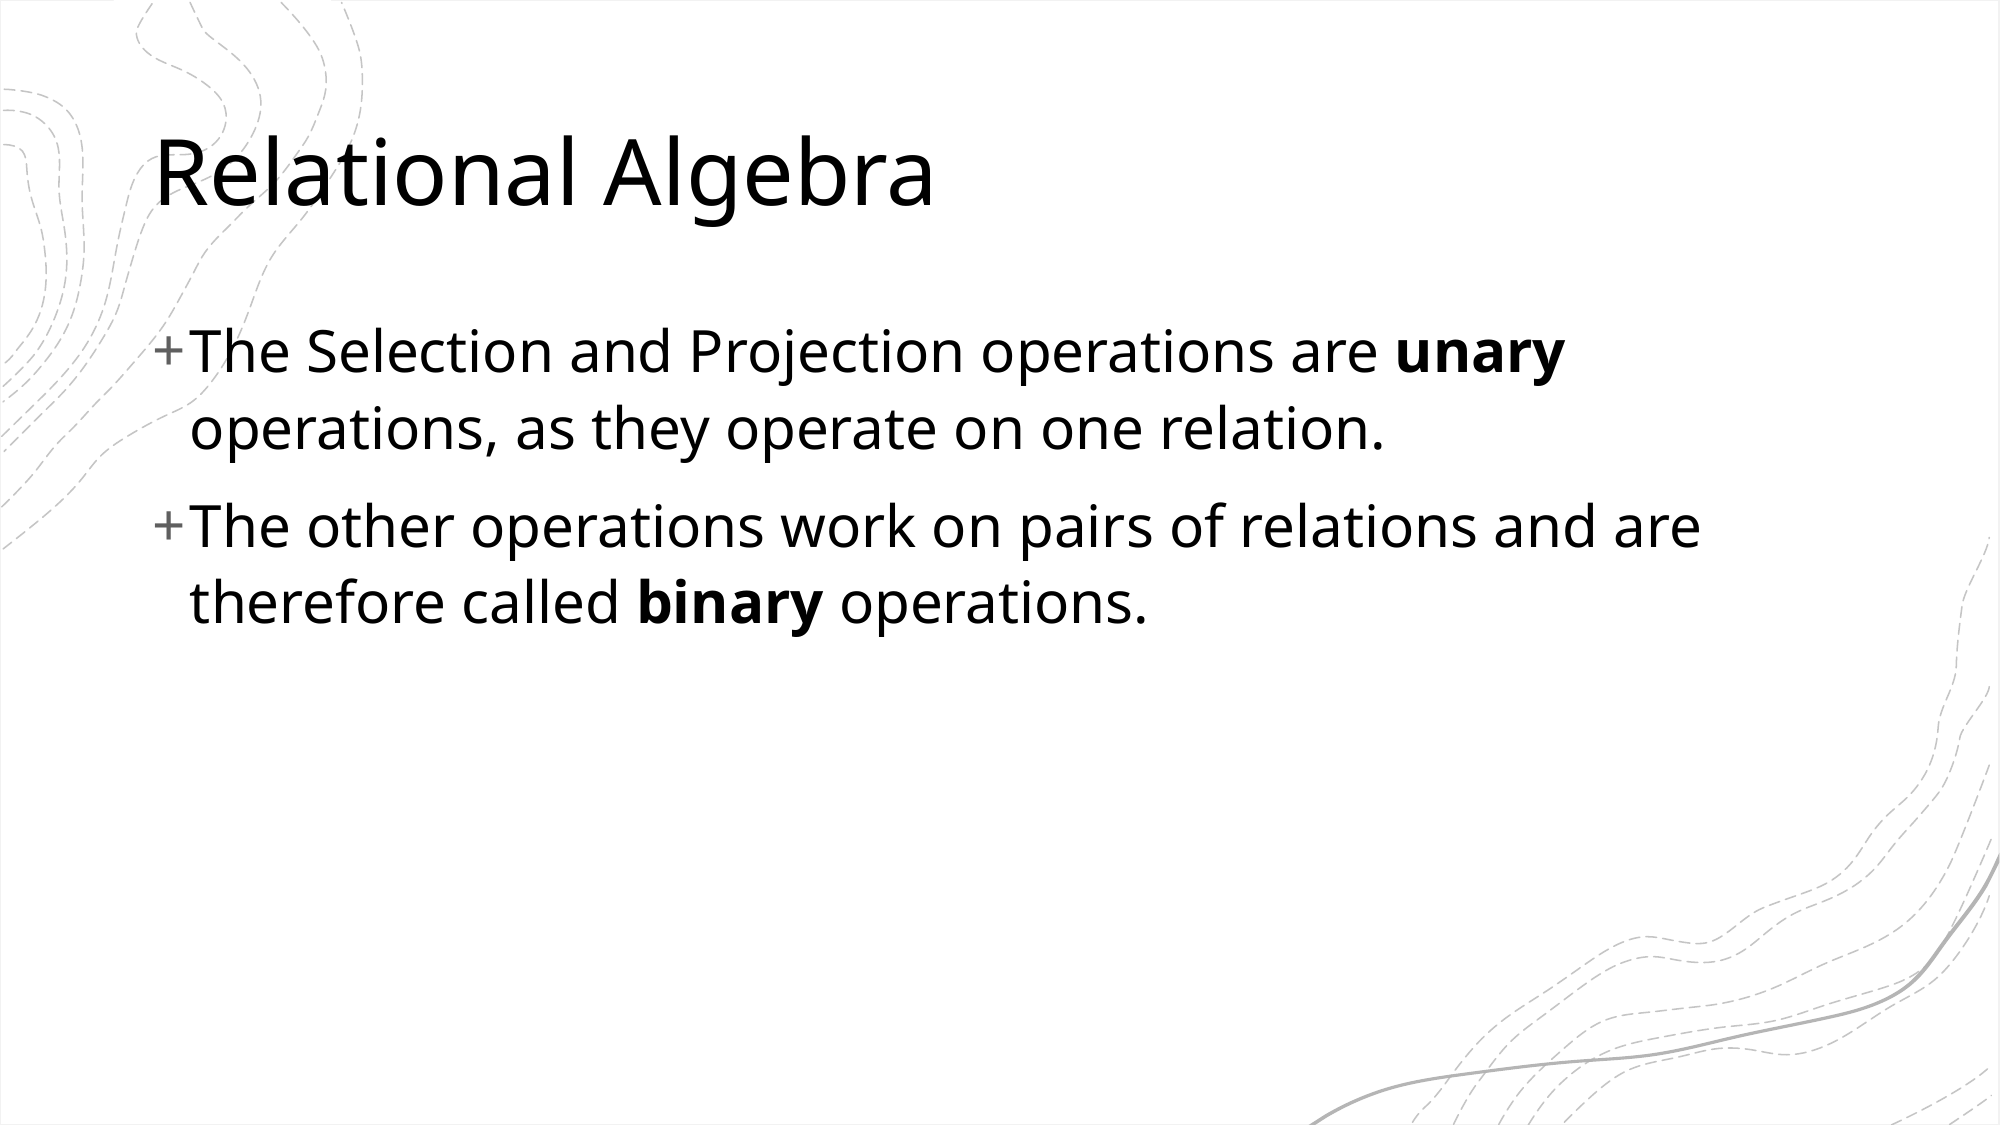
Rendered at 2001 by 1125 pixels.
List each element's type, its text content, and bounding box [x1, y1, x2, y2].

list The Selection and Projection operations are unary operations, as they operate on one relation. The other operations work on pairs of relations and are therefore called binary operations. [137, 299, 1863, 1014]
title Relational Algebra [137, 59, 1863, 278]
